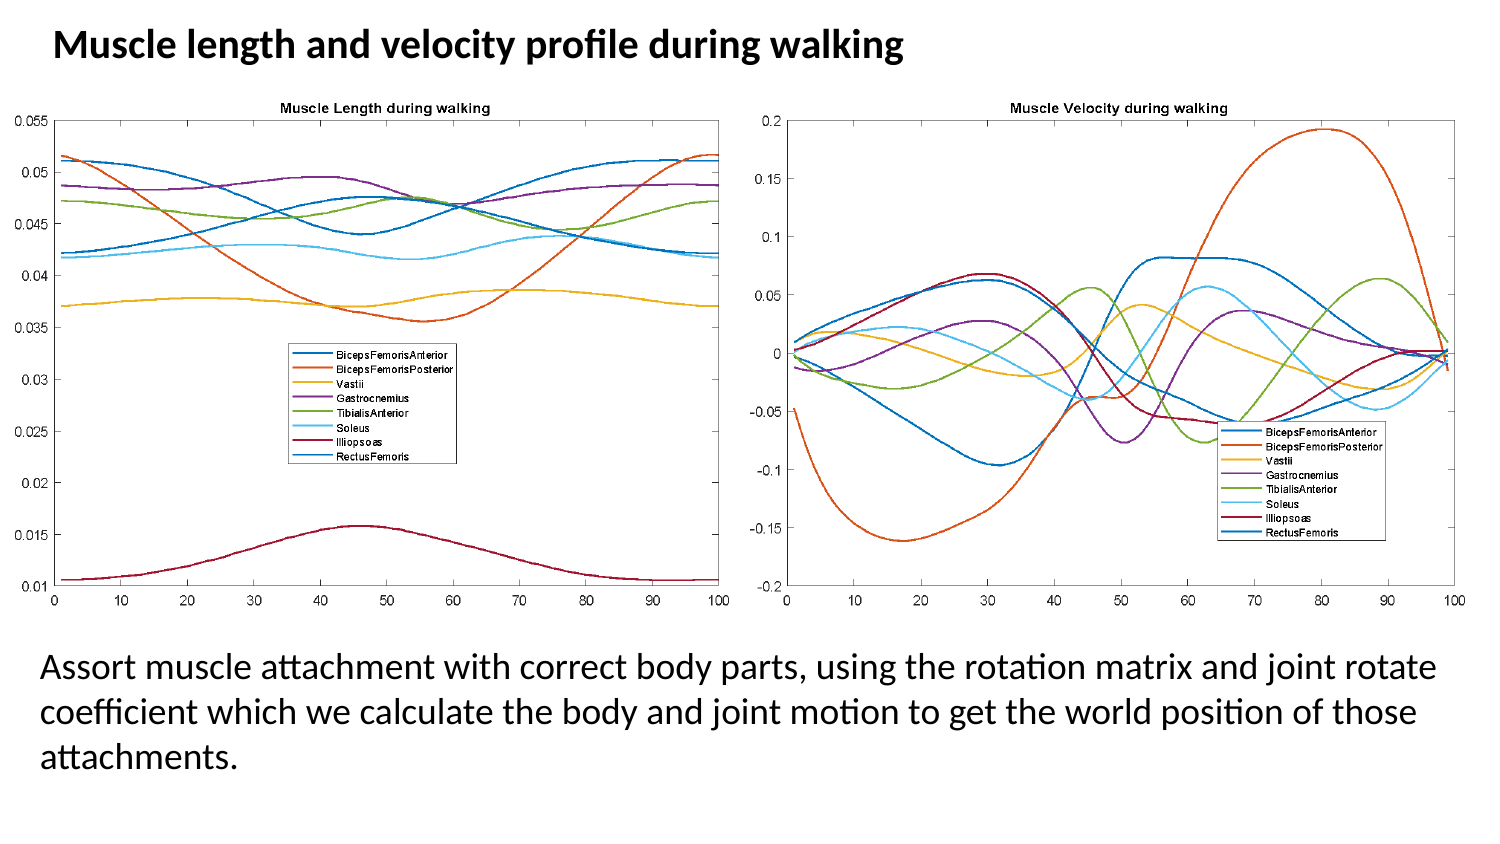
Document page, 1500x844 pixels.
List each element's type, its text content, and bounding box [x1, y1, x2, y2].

picture [749, 96, 1465, 607]
text_box Muscle length and velocity profile during walking [37, 9, 926, 75]
text_box Assort muscle attachment with correct body parts, using the rotation matrix and joint rotate coefficient which we calculate the body and joint motion to get the world position of those attachments. [25, 634, 1497, 786]
picture [14, 96, 729, 607]
